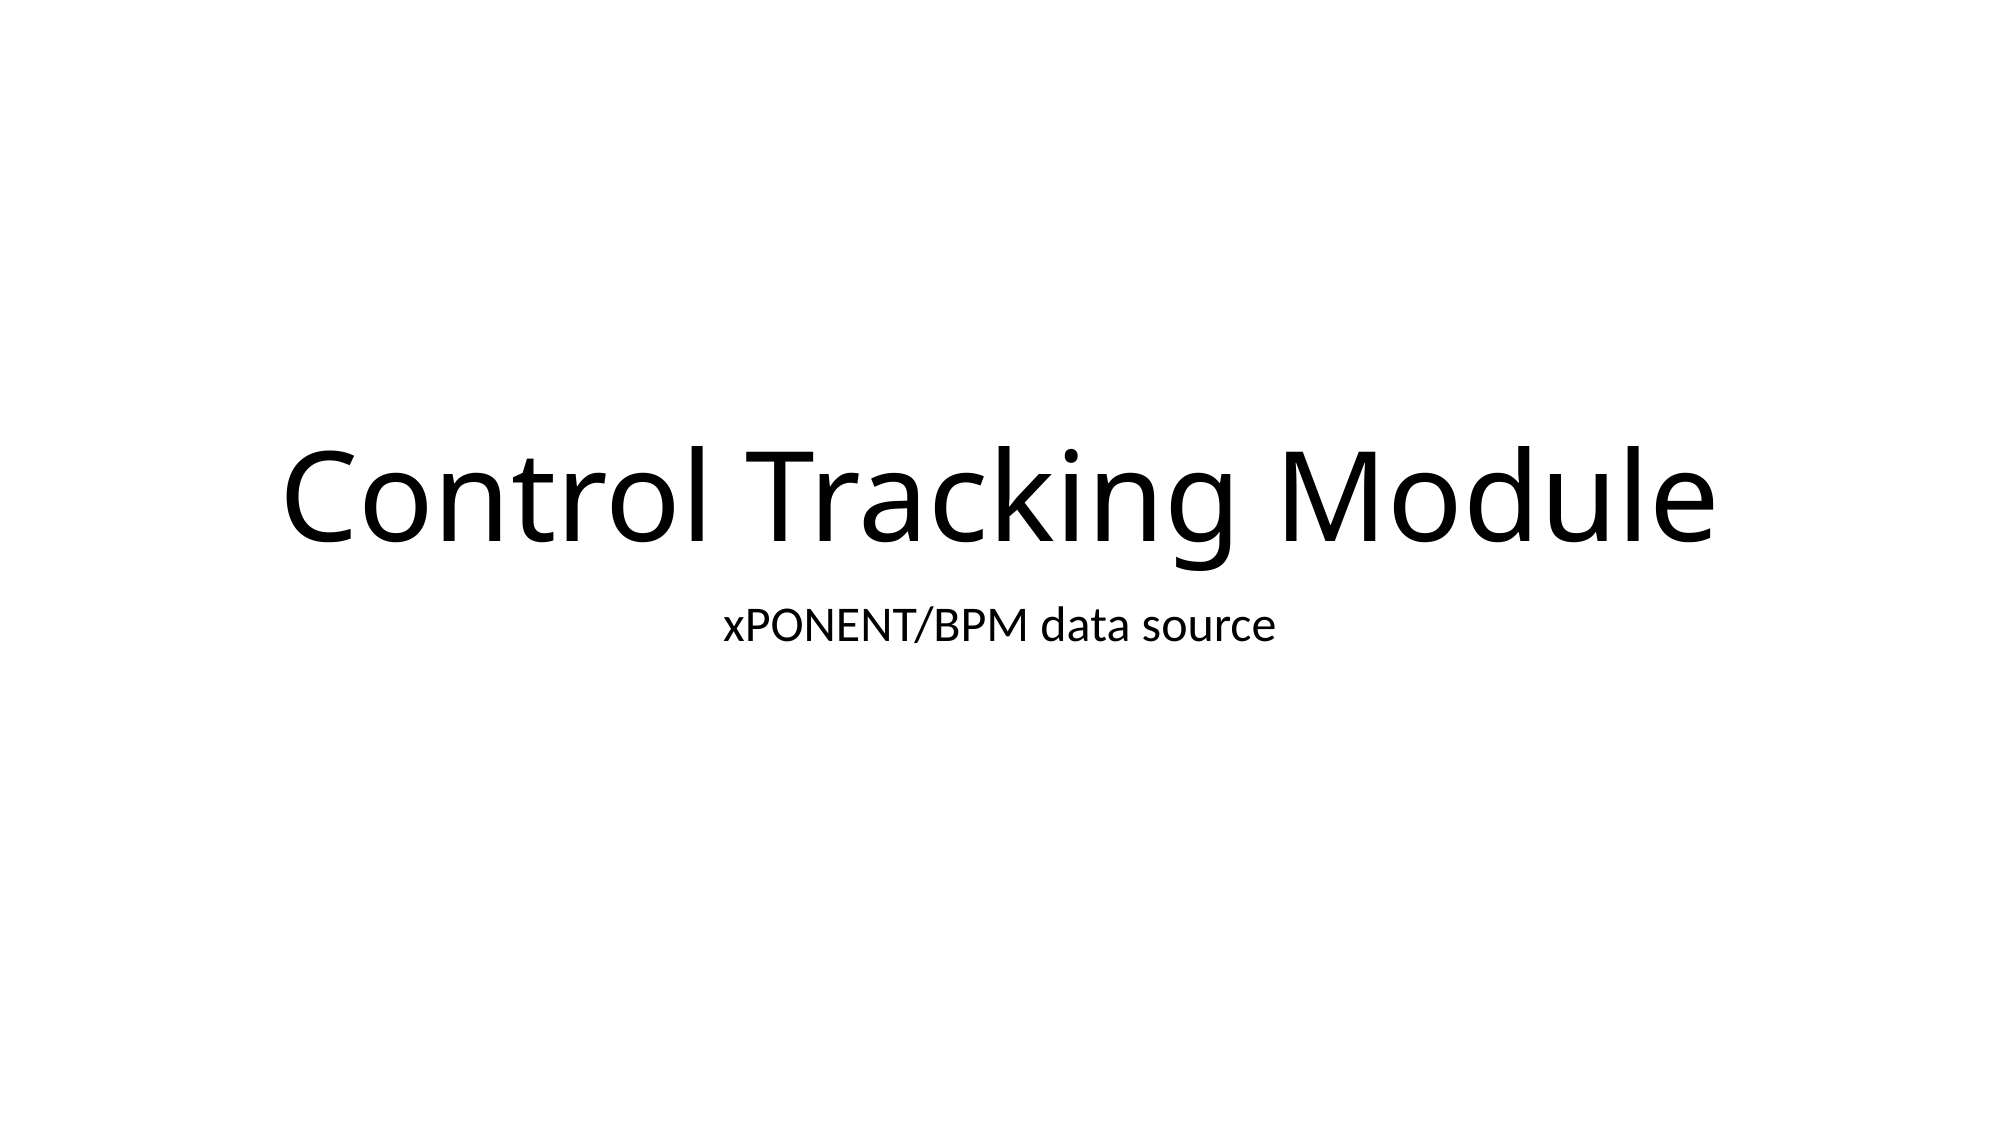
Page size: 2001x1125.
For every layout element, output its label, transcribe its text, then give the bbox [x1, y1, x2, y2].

title Control Tracking Module [249, 184, 1750, 576]
subtitle xPONENT/BPM data source [249, 590, 1750, 863]
